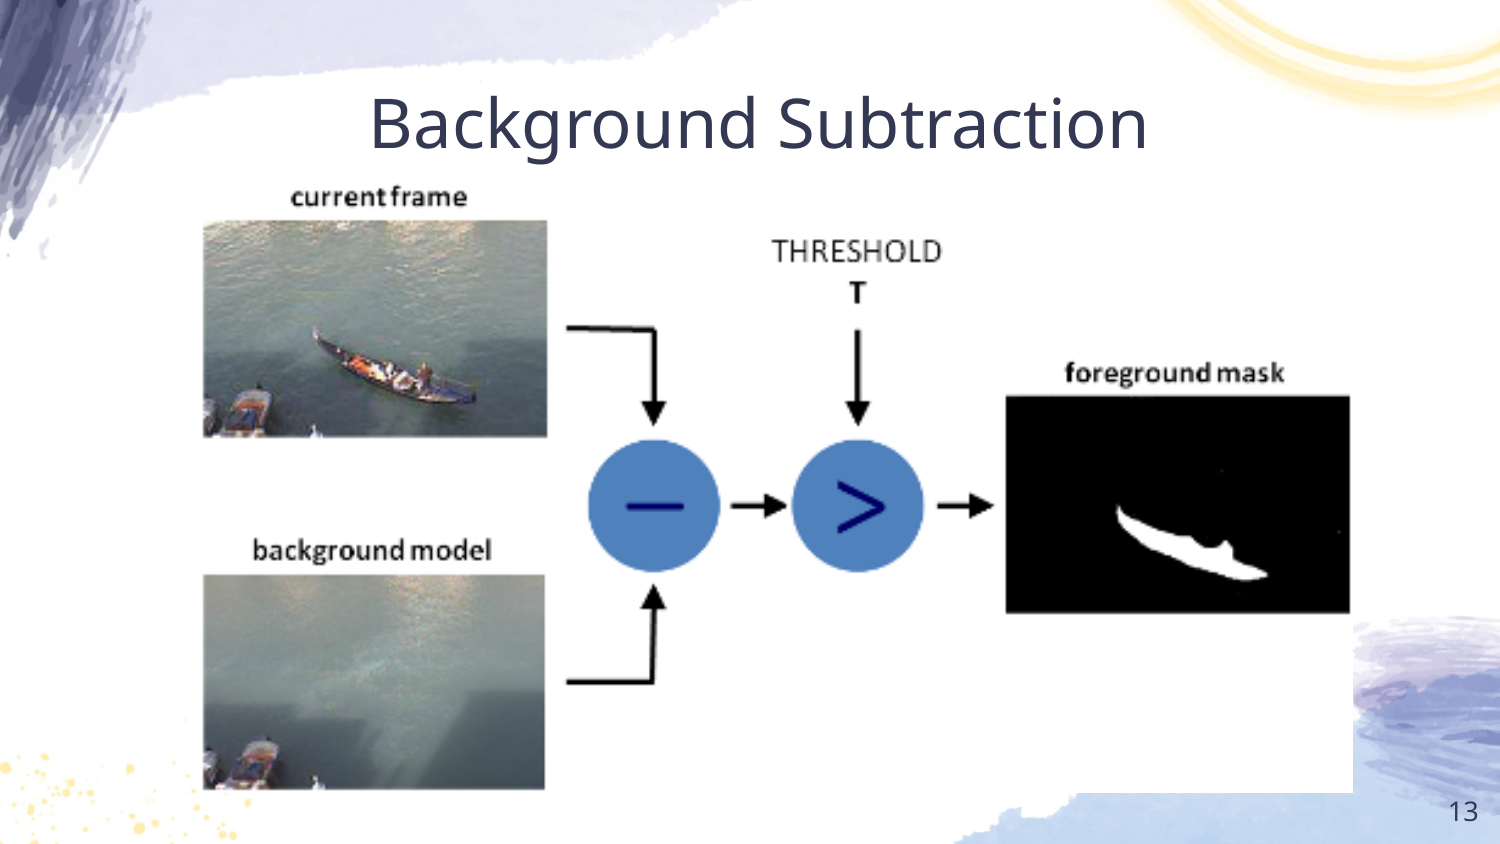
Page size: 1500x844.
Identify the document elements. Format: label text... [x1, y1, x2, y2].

text_box <number> [1403, 779, 1494, 844]
picture [0, 0, 1500, 844]
text_box Background Subtraction [184, 88, 1353, 153]
